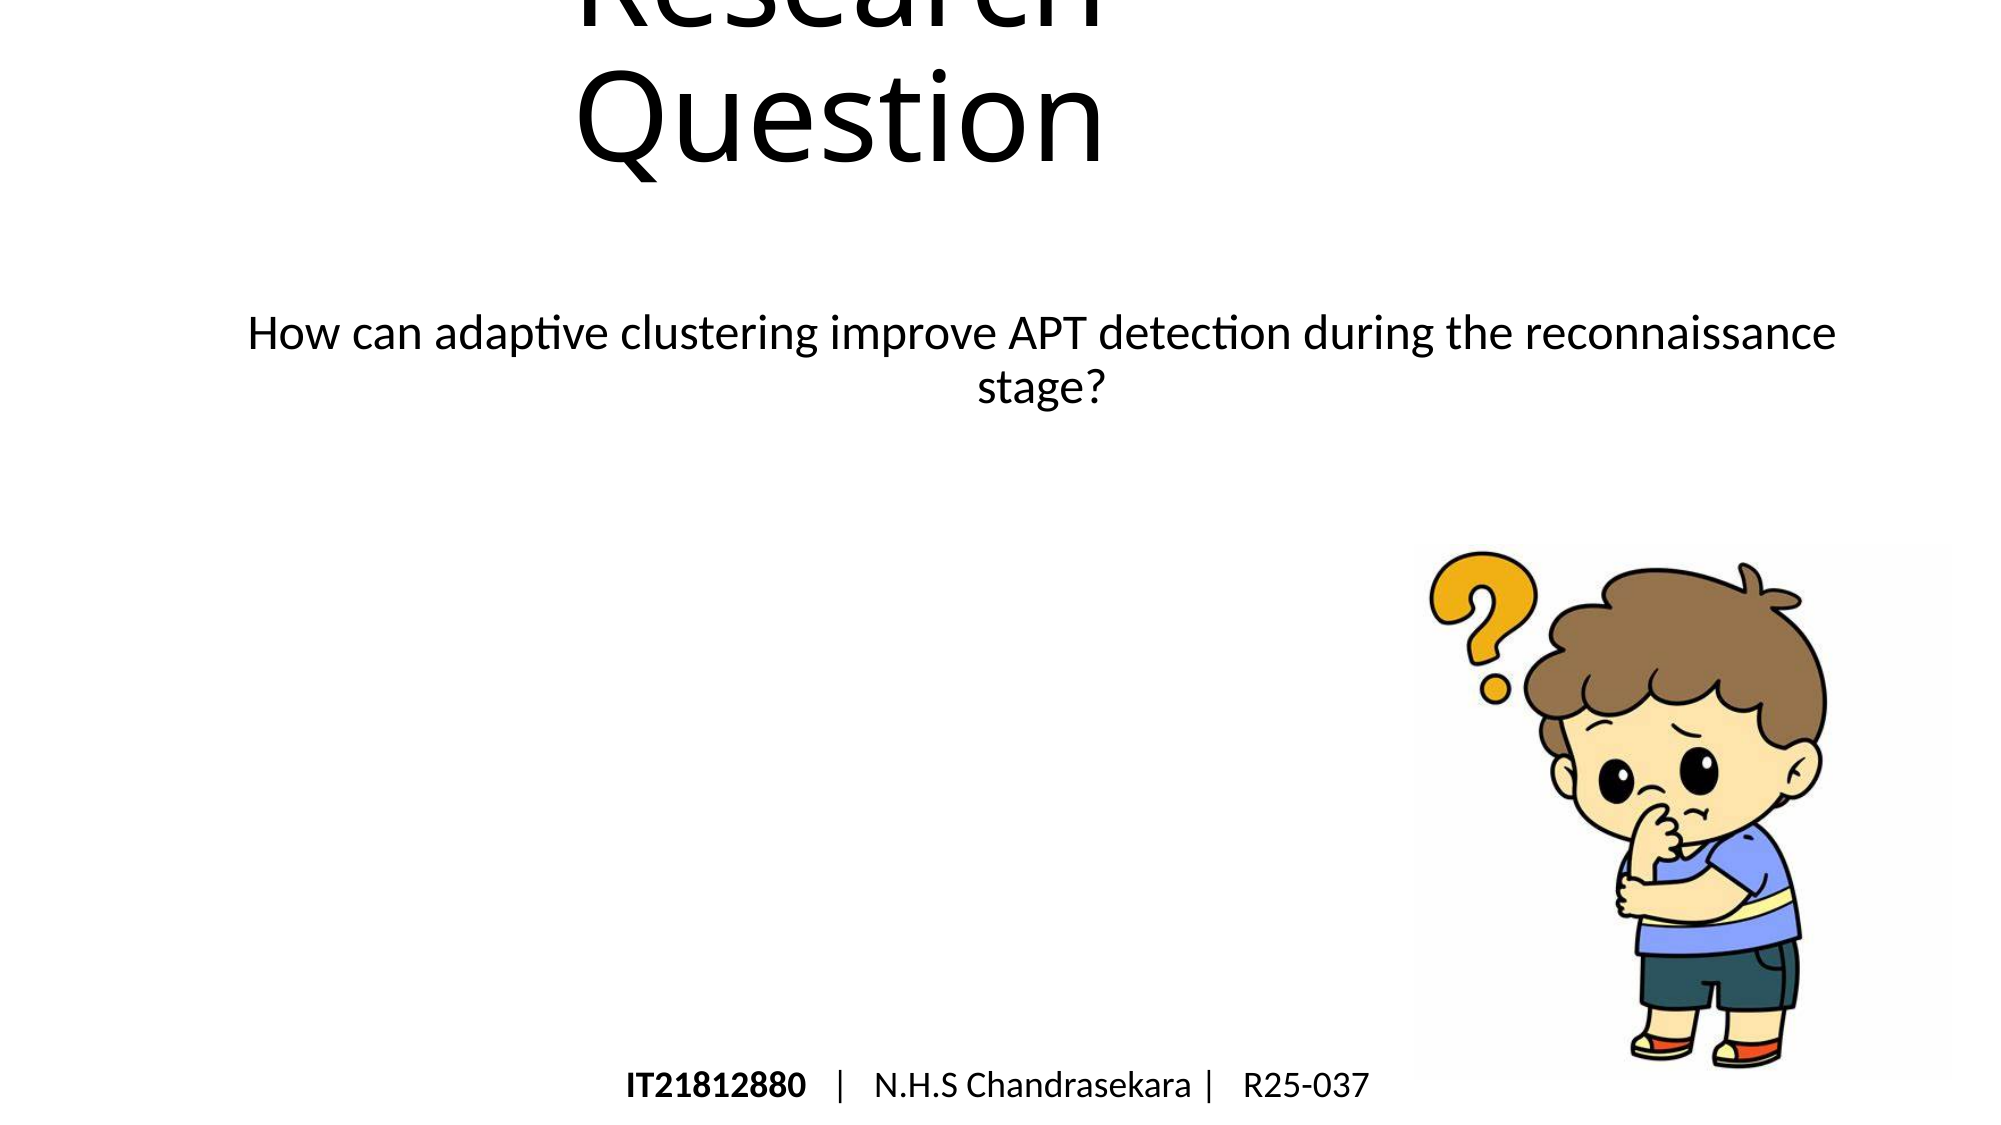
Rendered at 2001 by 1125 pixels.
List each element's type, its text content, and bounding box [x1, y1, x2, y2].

list How can adaptive clustering improve APT detection during the reconnaissance stage? [192, 244, 1893, 491]
picture [1414, 544, 1952, 1082]
title Research Question [557, 142, 1660, 244]
text_box IT21812880 | N.H.S Chandrasekara | R25-037 [610, 1052, 1730, 1114]
